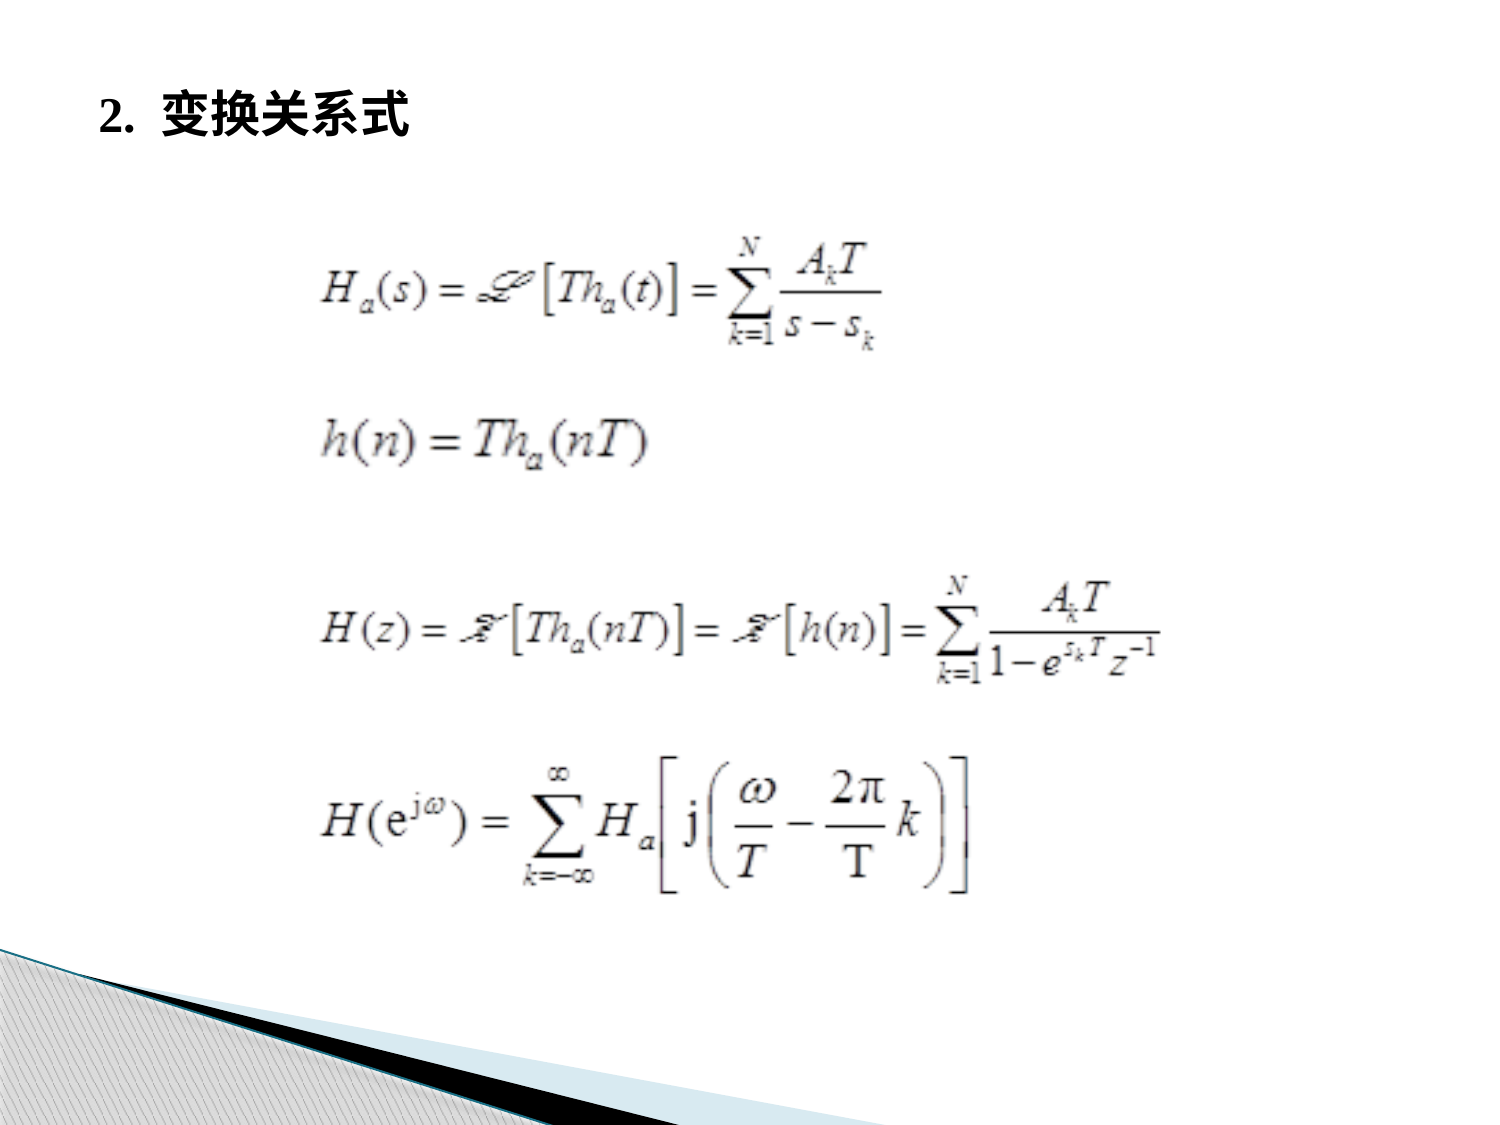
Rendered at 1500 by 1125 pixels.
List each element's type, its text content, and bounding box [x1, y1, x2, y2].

text_box 2. 变换关系式 [83, 75, 426, 151]
picture [315, 403, 663, 486]
picture [315, 568, 1173, 693]
picture [315, 745, 978, 903]
picture [315, 225, 895, 360]
